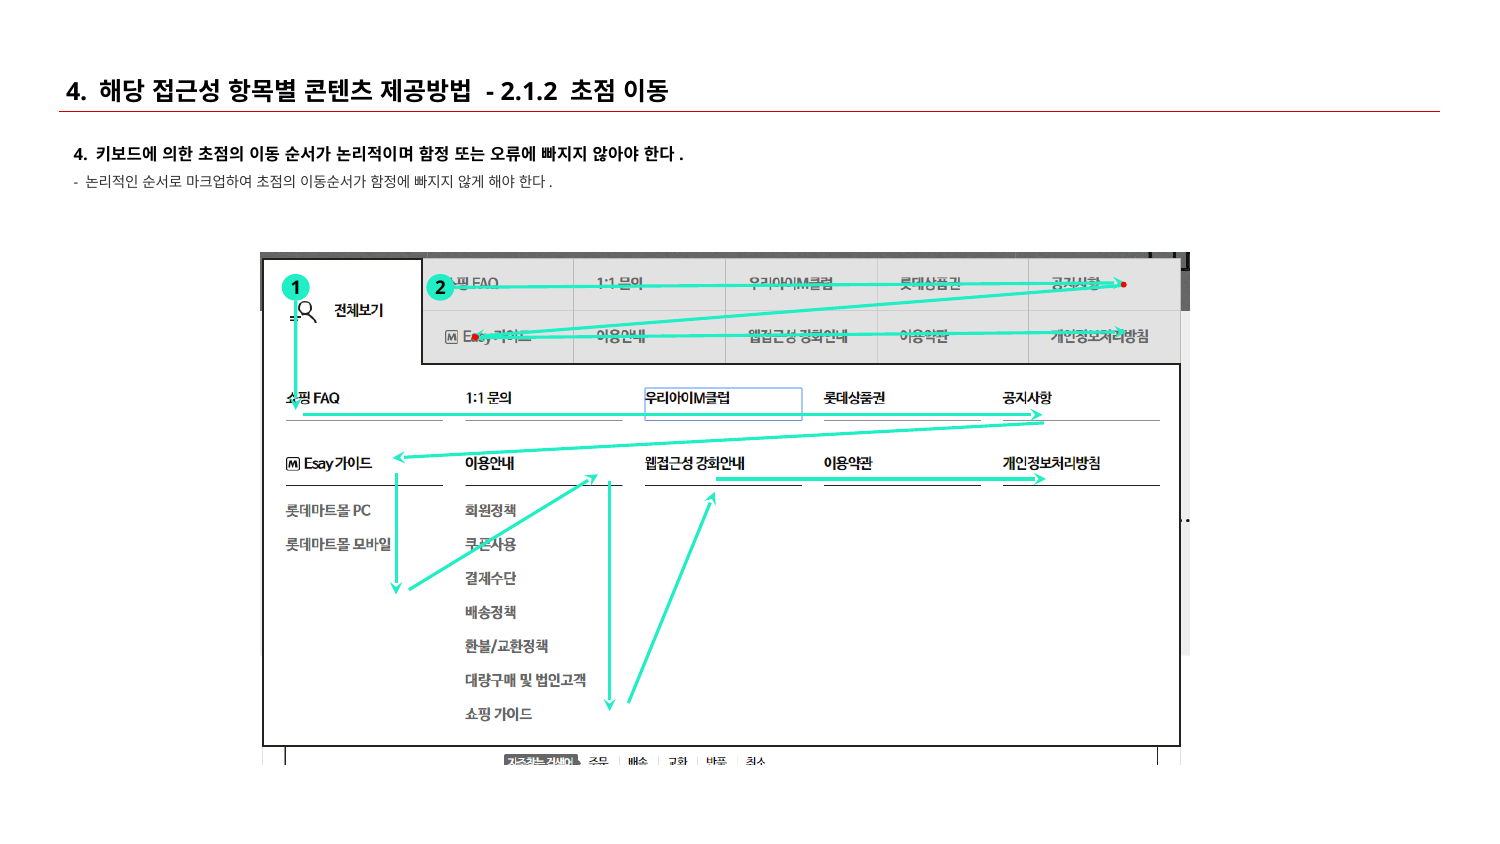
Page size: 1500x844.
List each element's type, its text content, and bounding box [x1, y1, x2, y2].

title 4. 해당 접근성 항목별 콘텐츠 제공방법 - 2.1.2 초점 이동 [51, 60, 1449, 116]
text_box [471, 284, 1126, 332]
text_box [408, 474, 599, 591]
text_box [454, 282, 1126, 288]
text_box 4. 키보드에 의한 초점의 이동 순서가 논리적이며 함정 또는 오류에 빠지지 않아야 한다. - 논리적인 순서로 마크업하여 초점의 이동순서가 함정에 빠지지 않게 해야 한다. [58, 119, 1441, 225]
picture [259, 252, 1190, 765]
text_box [628, 491, 715, 704]
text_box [392, 422, 1045, 459]
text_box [474, 331, 1127, 338]
